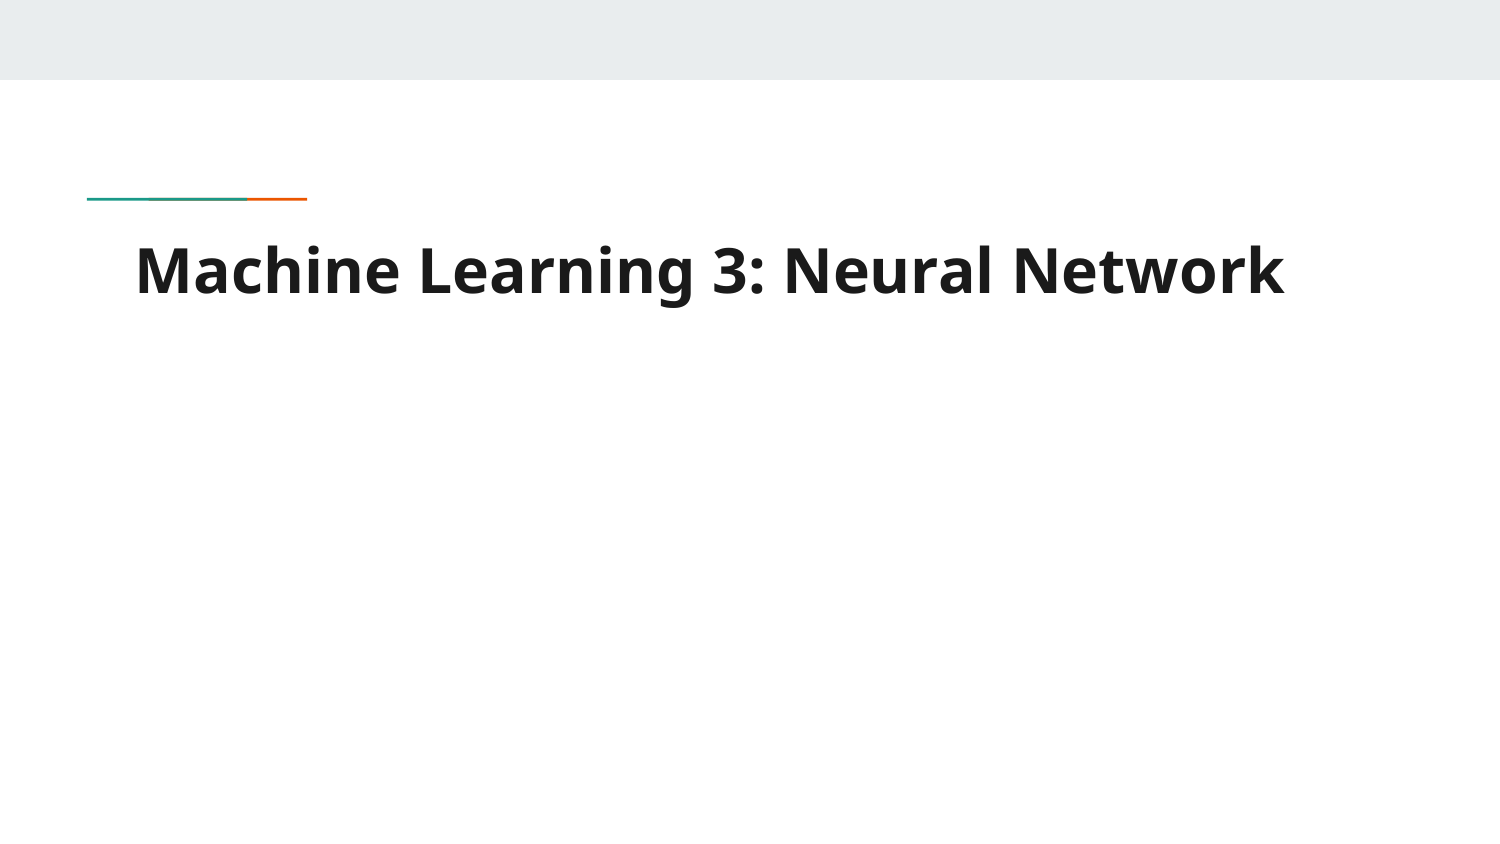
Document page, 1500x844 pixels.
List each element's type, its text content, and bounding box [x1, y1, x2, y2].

title Machine Learning 3: Neural Network [119, 216, 1381, 305]
